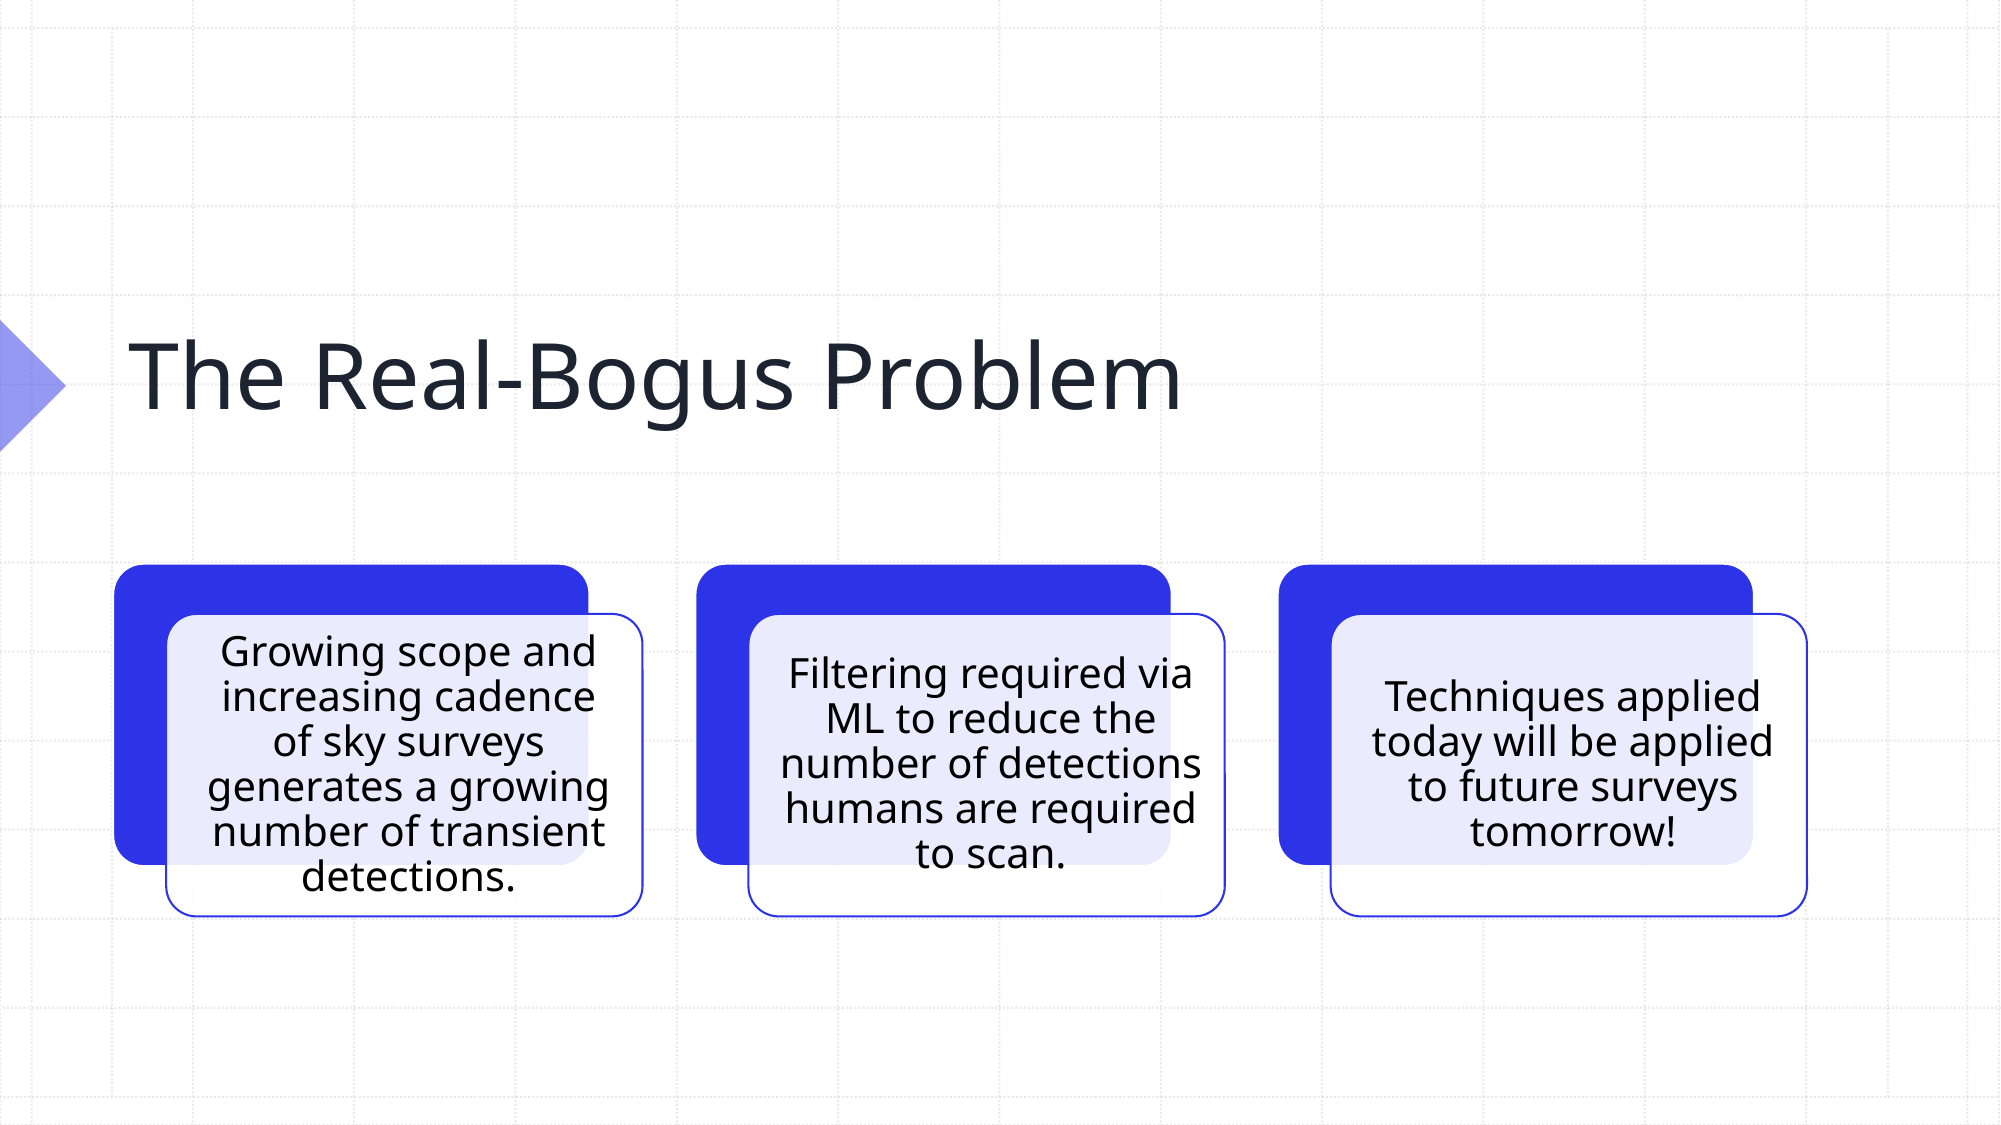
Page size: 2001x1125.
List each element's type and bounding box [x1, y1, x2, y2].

text_box [113, 472, 1808, 1008]
text_box [0, 0, 2000, 1125]
